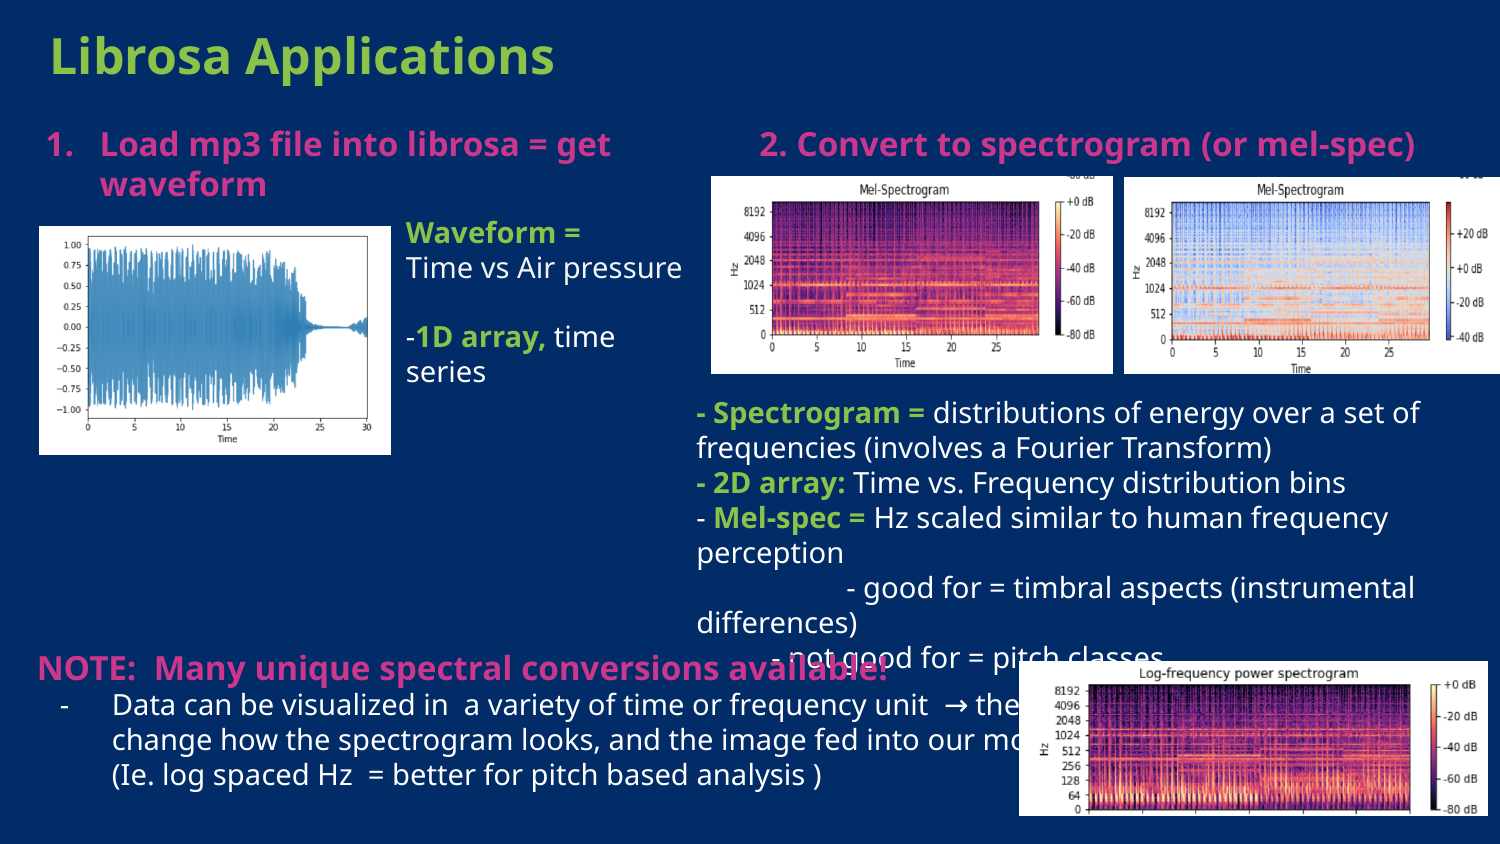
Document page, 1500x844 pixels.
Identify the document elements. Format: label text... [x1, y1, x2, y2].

picture [39, 226, 391, 455]
picture [711, 176, 1113, 375]
text_box Librosa Applications [34, 9, 1417, 89]
text_box 2. Convert to spectrogram (or mel-spec) [744, 107, 1500, 173]
text_box Load mp3 file into librosa = get waveform [9, 107, 659, 173]
text_box NOTE: Many unique spectral conversions available! Data can be visualized in a variety of time or frequency unit → these change how the spectrogram looks, and the image fed into our model (Ie. log spaced Hz = better for pitch based analysis ) [21, 631, 1100, 804]
text_box - Spectrogram = distributions of energy over a set of frequencies (involves a Fourier Transform) - 2D array: Time vs. Frequency distribution bins - Mel-spec = Hz scaled similar to human frequency perception - good for = timbral aspects (instrumental differences) - not good for = pitch classes [681, 379, 1500, 608]
text_box Waveform = Time vs Air pressure -1D array, time series [390, 198, 708, 389]
picture [1018, 661, 1488, 817]
picture [1124, 177, 1500, 374]
